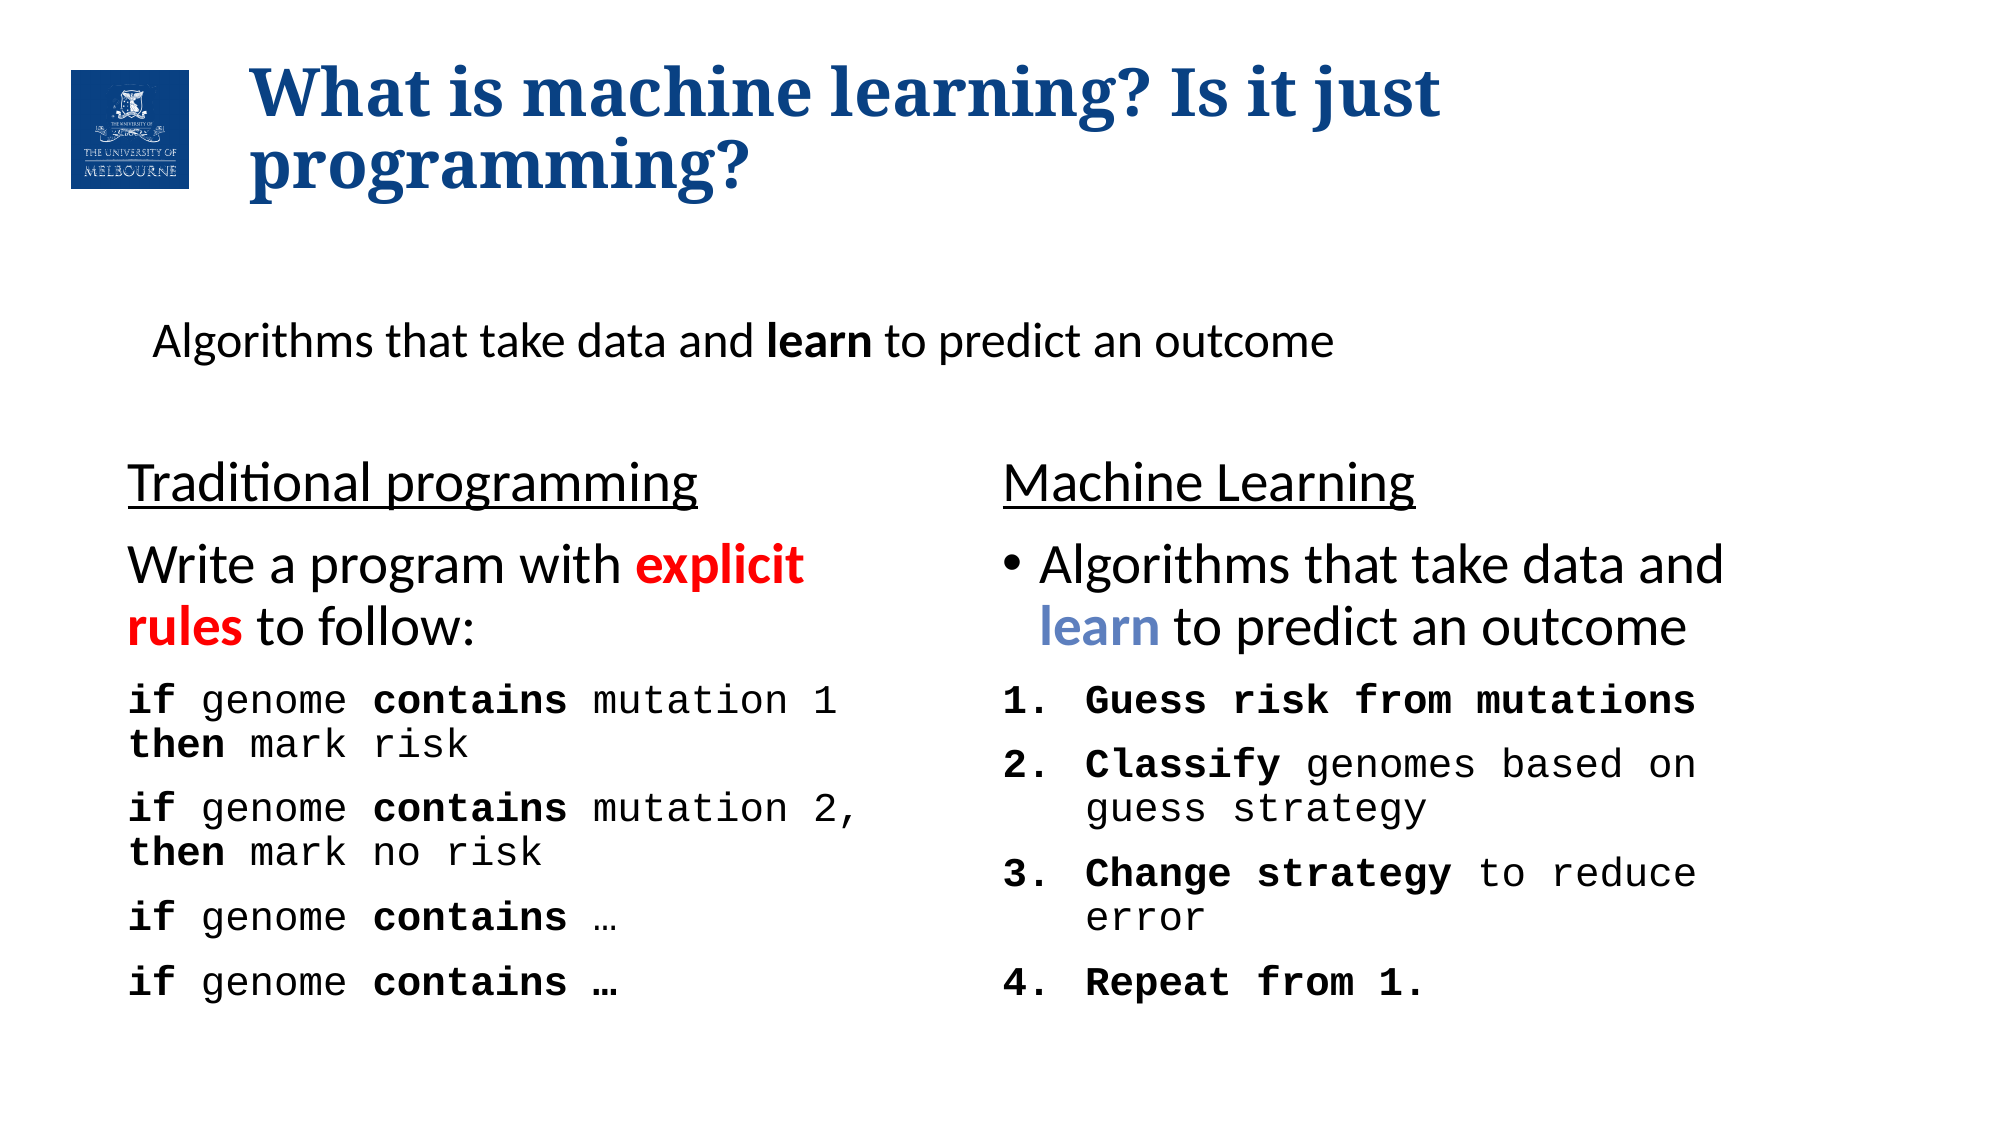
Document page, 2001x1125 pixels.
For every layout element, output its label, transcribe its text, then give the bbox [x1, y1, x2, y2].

picture [71, 70, 189, 189]
text_box Machine Learning Algorithms that take data and learn to predict an outcome Guess risk from mutations Classify genomes based on guess strategy Change strategy to reduce error Repeat from 1. [987, 444, 1760, 1016]
title What is machine learning? Is it just programming? [234, 64, 1924, 211]
list Algorithms that take data and learn to predict an outcome [137, 299, 1863, 445]
text_box Traditional programming Write a program with explicit rules to follow: if genome contains mutation 1 then mark risk if genome contains mutation 2, then mark no risk if genome contains … if genome contains … [112, 444, 885, 1016]
